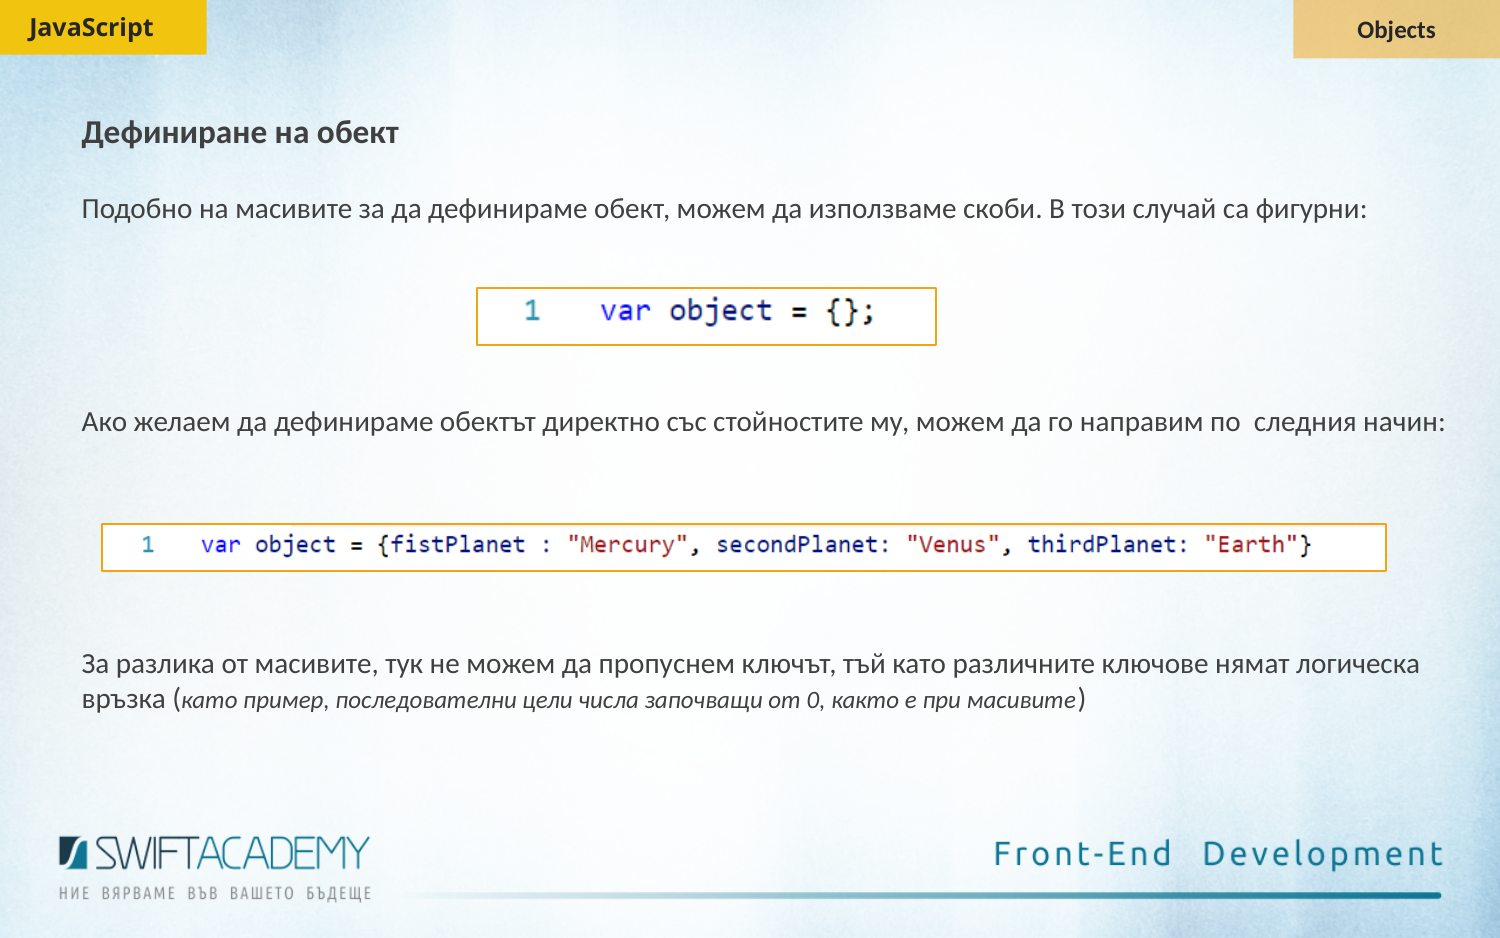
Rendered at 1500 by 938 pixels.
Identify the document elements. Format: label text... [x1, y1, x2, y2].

text_box [0, 0, 208, 56]
text_box Objects [1293, 6, 1500, 52]
text_box За разлика от масивите, тук не можем да пропуснем ключът, тъй като различните ключове нямат логическа връзка (като пример, последователни цели числа започващи от 0, както е при масивите) [66, 637, 1471, 722]
text_box Дефиниране на обект Подобно на масивите за да дефинираме обект, можем да използваме скоби. В този случай са фигурни: [66, 102, 1426, 233]
text_box Ако желаем да дефинираме обектът директно със стойностите му, можем да го направим по следния начин: [66, 394, 1471, 445]
text_box JavaScript [14, 4, 198, 49]
picture [0, 0, 1500, 938]
text_box [1292, 0, 1500, 59]
